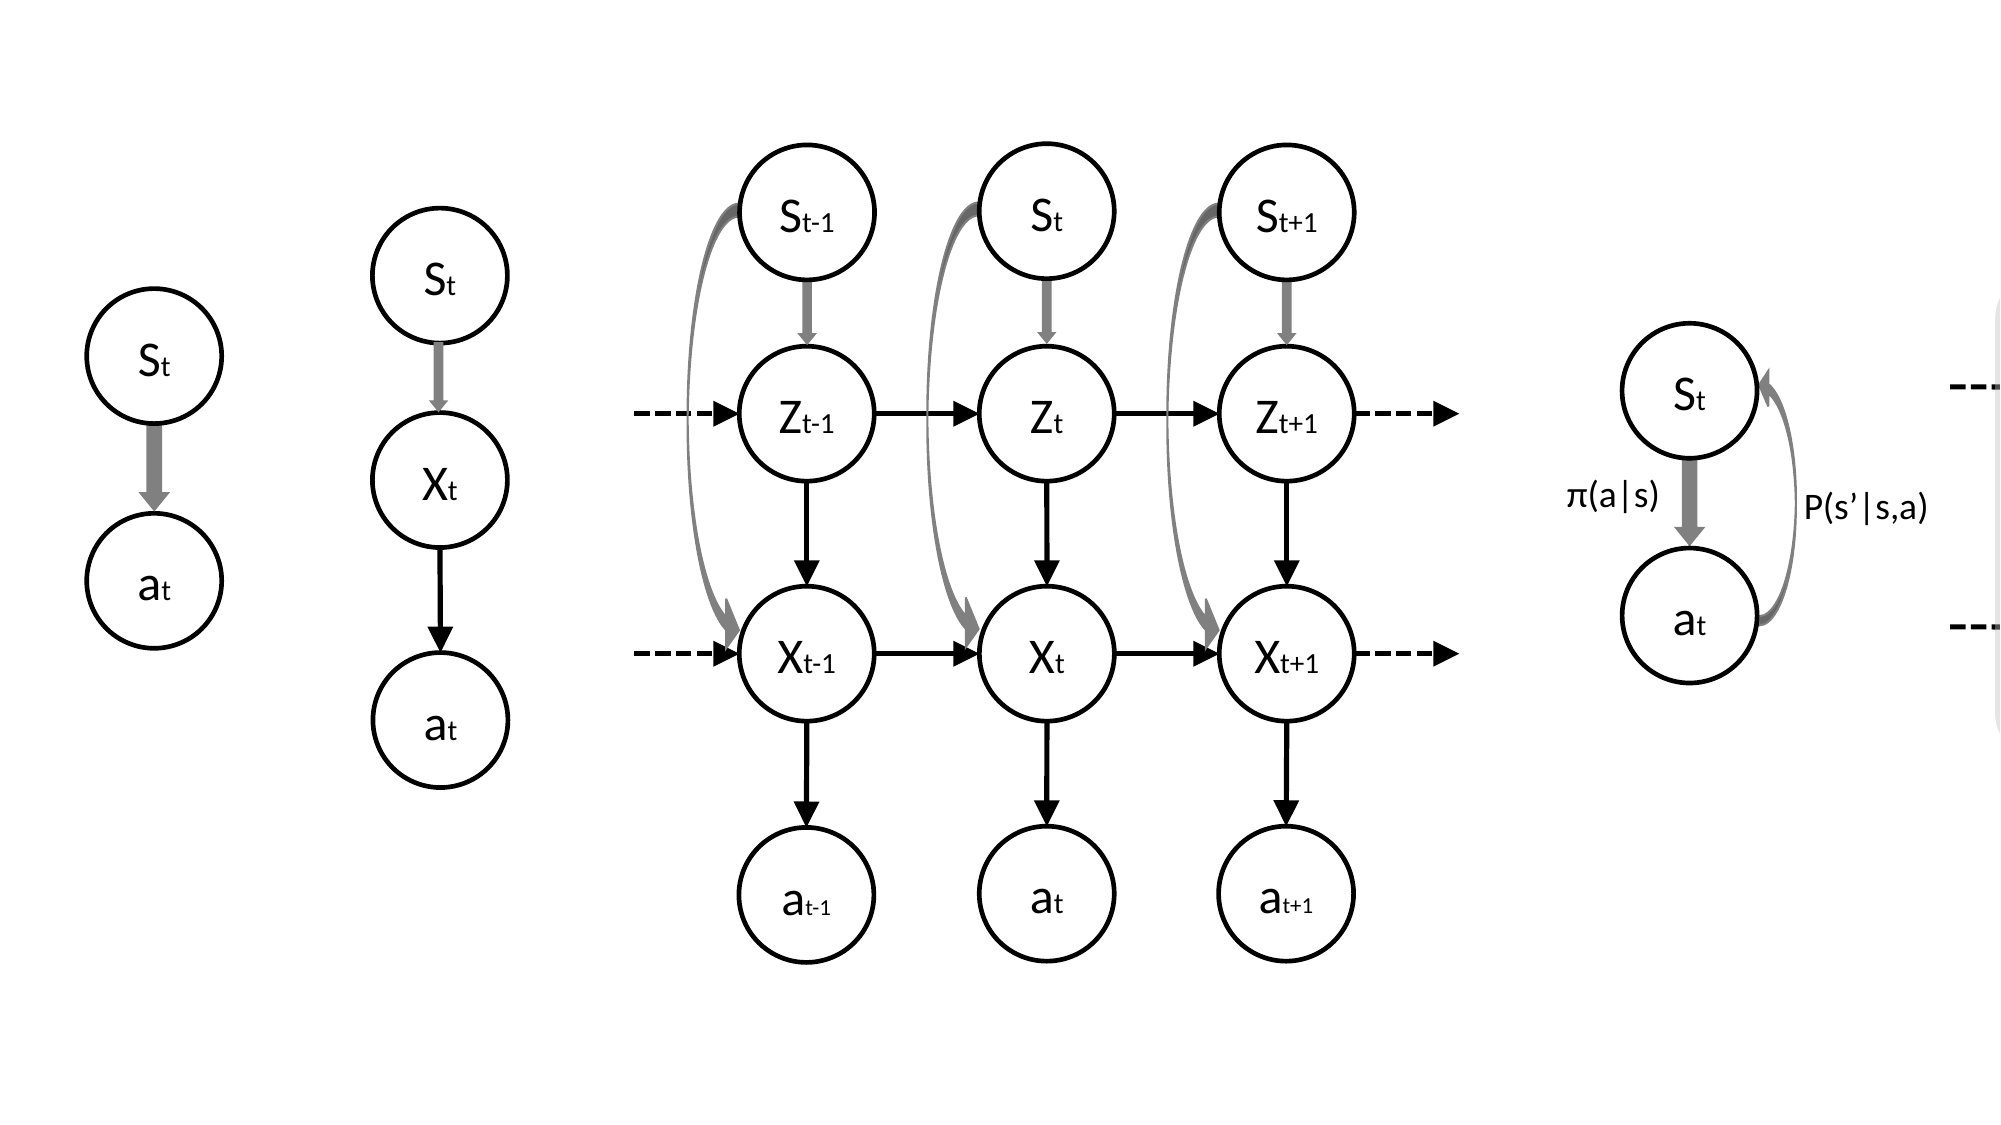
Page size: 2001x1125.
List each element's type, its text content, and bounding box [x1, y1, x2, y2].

text_box Xt-1 [738, 585, 876, 723]
text_box [1166, 414, 1220, 652]
text_box St [1621, 322, 1759, 460]
text_box St+1 [1218, 143, 1356, 281]
text_box [1758, 367, 1797, 474]
text_box [686, 414, 741, 652]
text_box [1277, 281, 1297, 346]
text_box [926, 414, 980, 651]
text_box Xt+1 [1218, 585, 1356, 723]
text_box Zt-1 [738, 345, 876, 483]
text_box St-1 [738, 143, 876, 281]
text_box Xt [371, 411, 509, 549]
text_box [797, 281, 817, 346]
text_box [686, 202, 739, 413]
text_box [1994, 387, 2000, 626]
text_box at [85, 512, 223, 650]
text_box at-1 [737, 826, 875, 964]
text_box [1994, 295, 2000, 386]
text_box at [978, 825, 1116, 963]
text_box π(a|s) [1552, 462, 1676, 522]
text_box at [371, 651, 509, 789]
text_box St [85, 287, 223, 425]
text_box [1994, 627, 2000, 737]
text_box [1166, 202, 1218, 413]
text_box [428, 342, 449, 413]
text_box [1673, 459, 1706, 546]
text_box at [1621, 546, 1759, 685]
text_box Zt [978, 345, 1116, 483]
text_box at+1 [1217, 825, 1355, 963]
text_box P(s’|s,a) [1788, 474, 1944, 535]
text_box [1758, 535, 1796, 627]
text_box [1037, 280, 1057, 344]
text_box Zt+1 [1218, 345, 1356, 483]
text_box [926, 201, 978, 413]
text_box [138, 425, 171, 512]
text_box Xt [978, 585, 1116, 723]
text_box St [371, 207, 509, 345]
text_box St [978, 142, 1116, 280]
